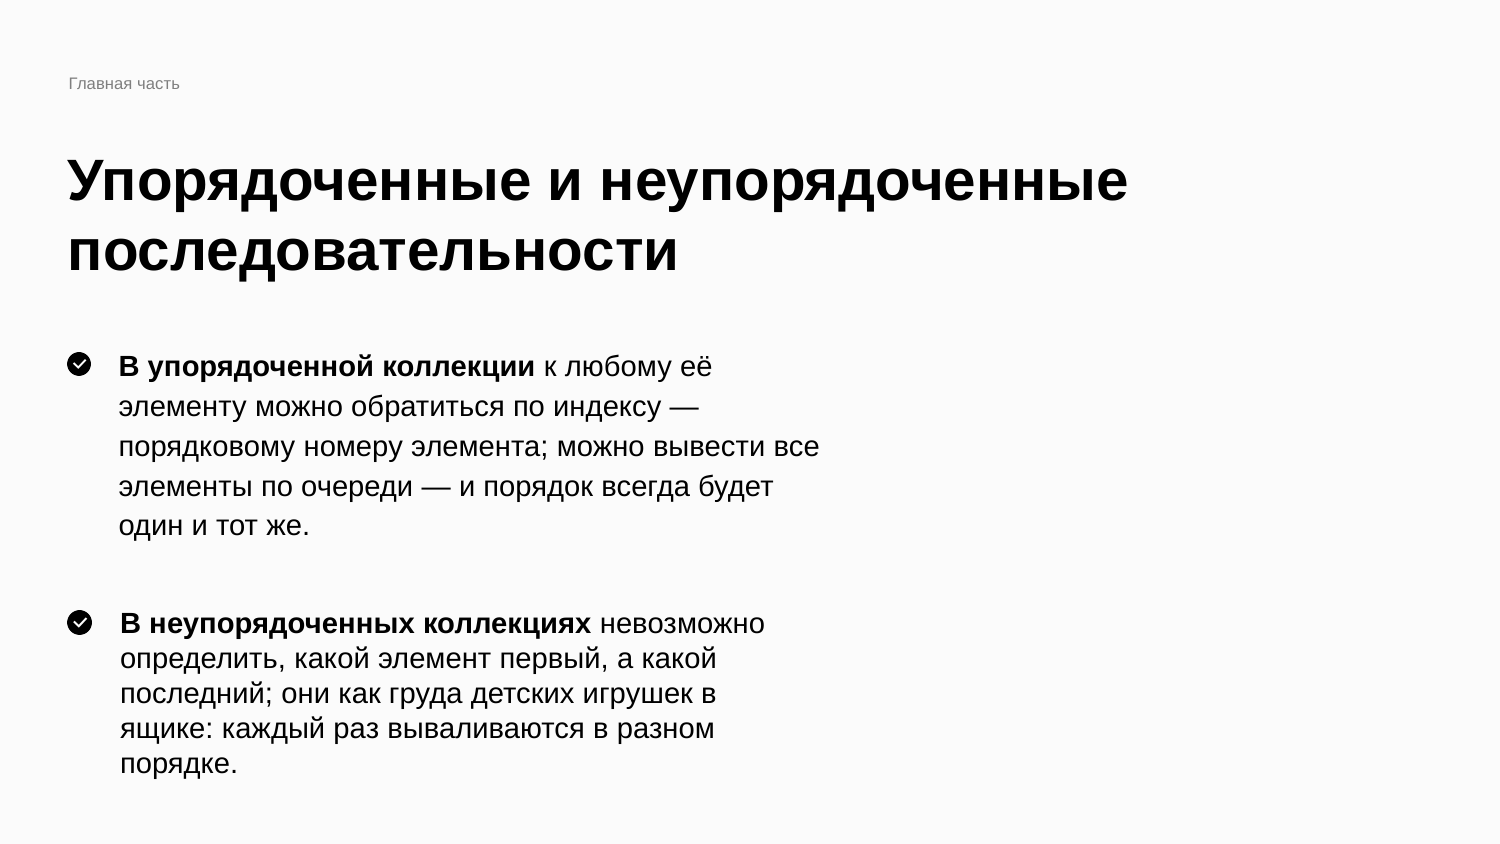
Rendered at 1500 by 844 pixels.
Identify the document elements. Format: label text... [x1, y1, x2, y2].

list Главная часть [68, 70, 675, 122]
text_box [67, 342, 834, 434]
title Упорядоченные и неупорядоченные последовательности [67, 141, 1157, 215]
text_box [67, 596, 834, 790]
